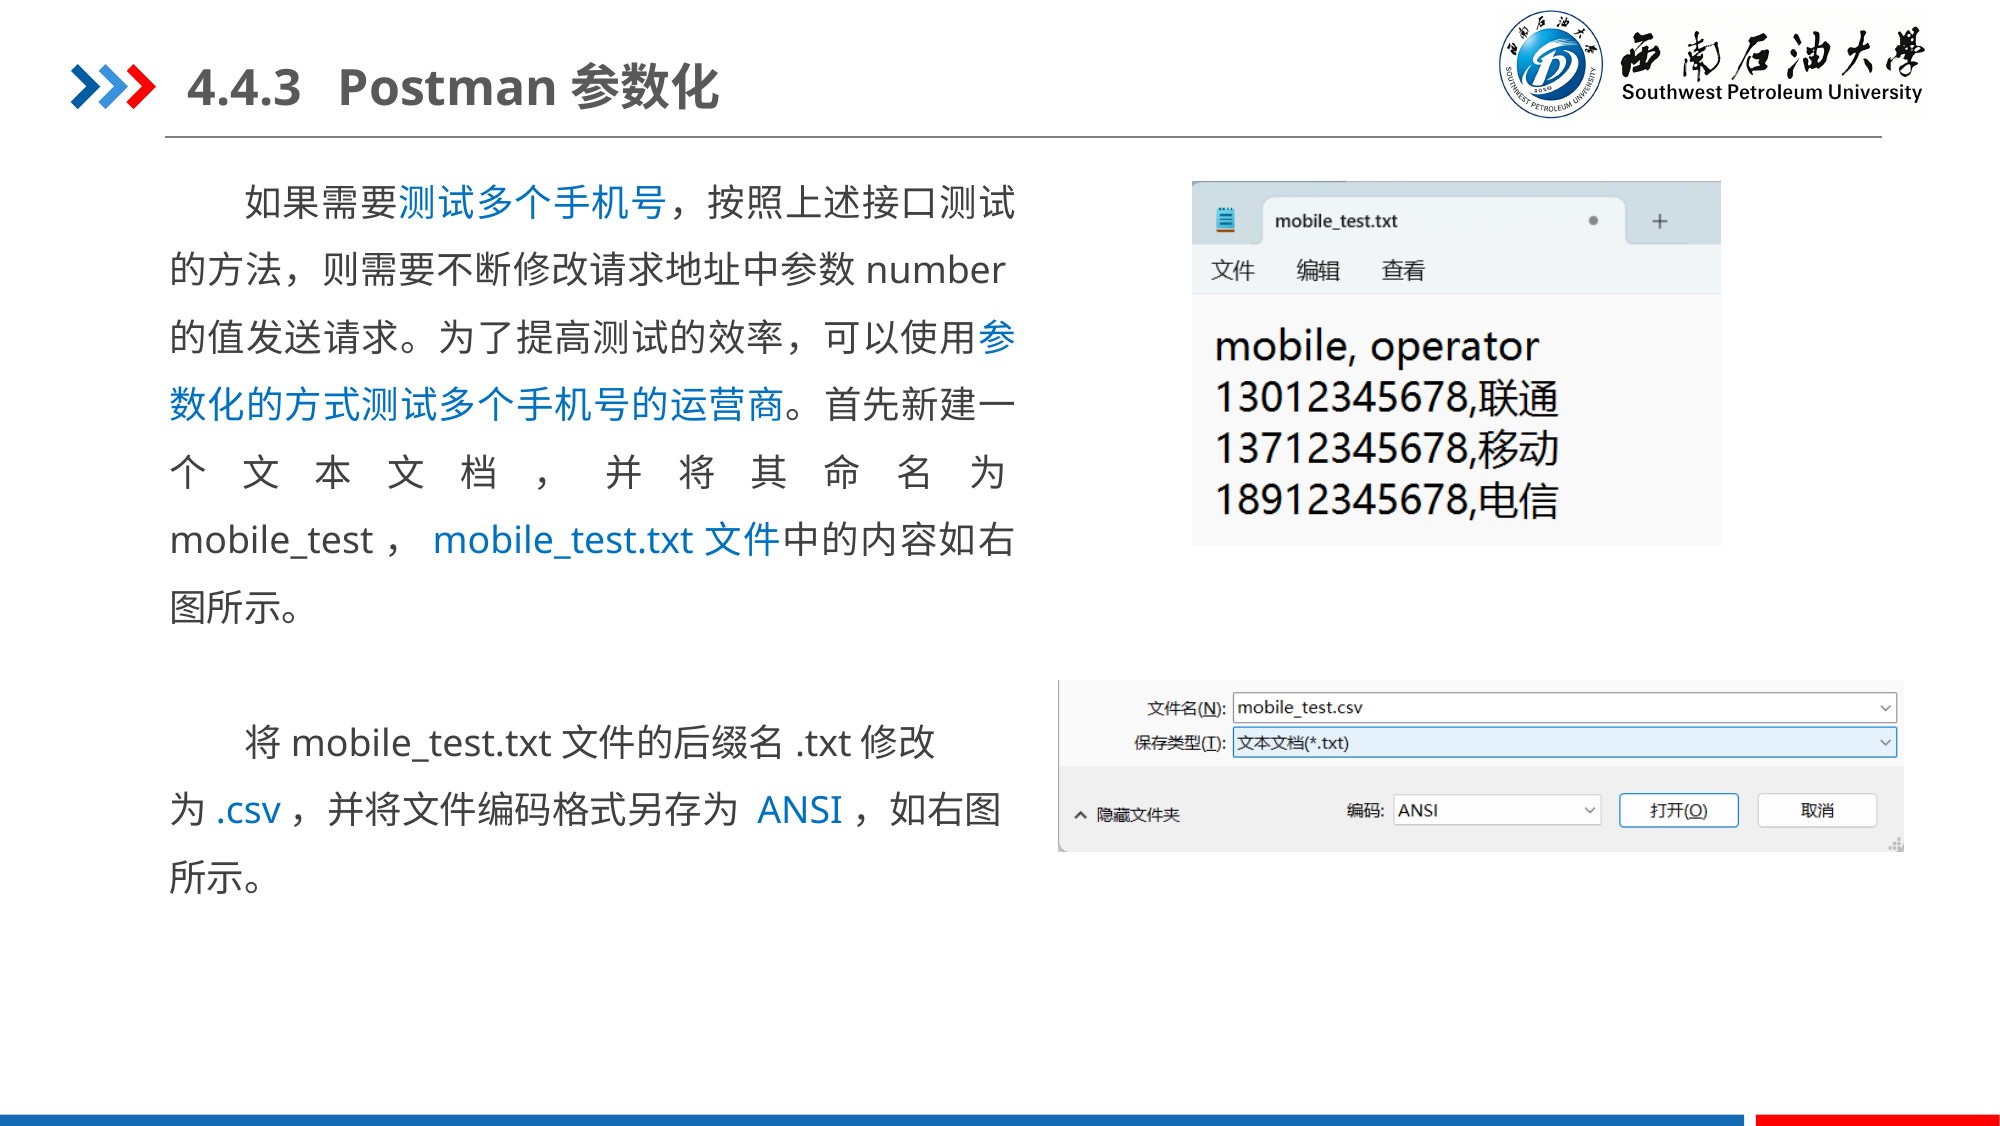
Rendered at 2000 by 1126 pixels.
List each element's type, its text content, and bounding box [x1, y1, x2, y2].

picture [1496, 8, 1929, 120]
text_box 如果需要测试多个手机号，按照上述接口测试的方法，则需要不断修改请求地址中参数number的值发送请求。为了提高测试的效率，可以使用参数化的方式测试多个手机号的运营商。首先新建一个文本文档，并将其命名为mobile_test，mobile_test.txt文件中的内容如右图所示。 将mobile_test.txt文件的后缀名.txt修改为.csv，并将文件编码格式另存为 ANSI，如右图所示。 [154, 149, 1031, 907]
text_box 4.4.3 Postman参数化 [187, 43, 827, 127]
picture [1191, 181, 1721, 546]
picture [1058, 680, 1904, 853]
